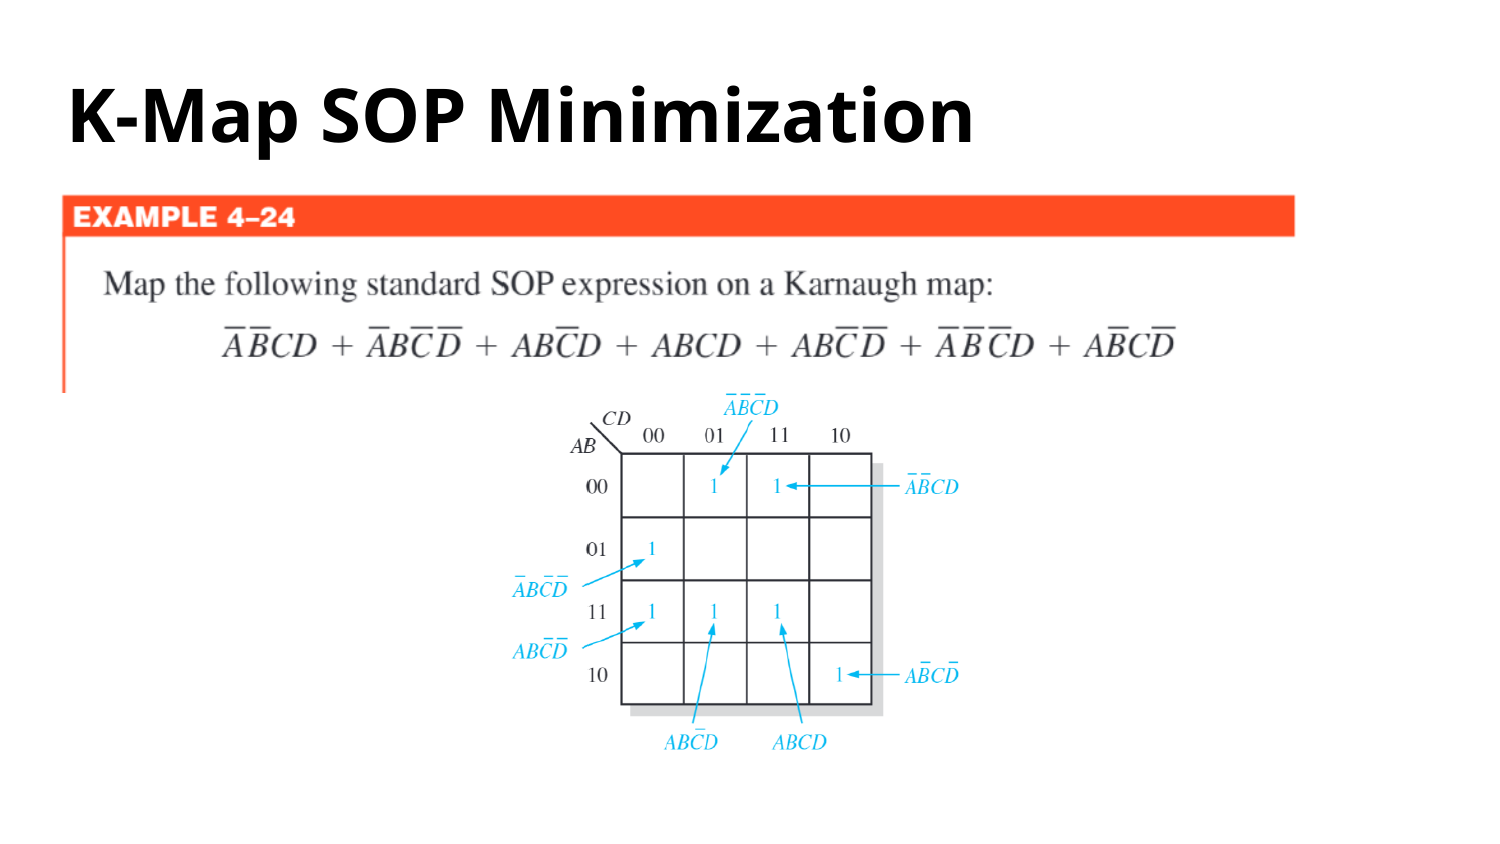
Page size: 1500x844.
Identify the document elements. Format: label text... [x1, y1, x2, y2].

title K-Map SOP Minimization [51, 48, 1449, 180]
picture [50, 182, 1338, 773]
